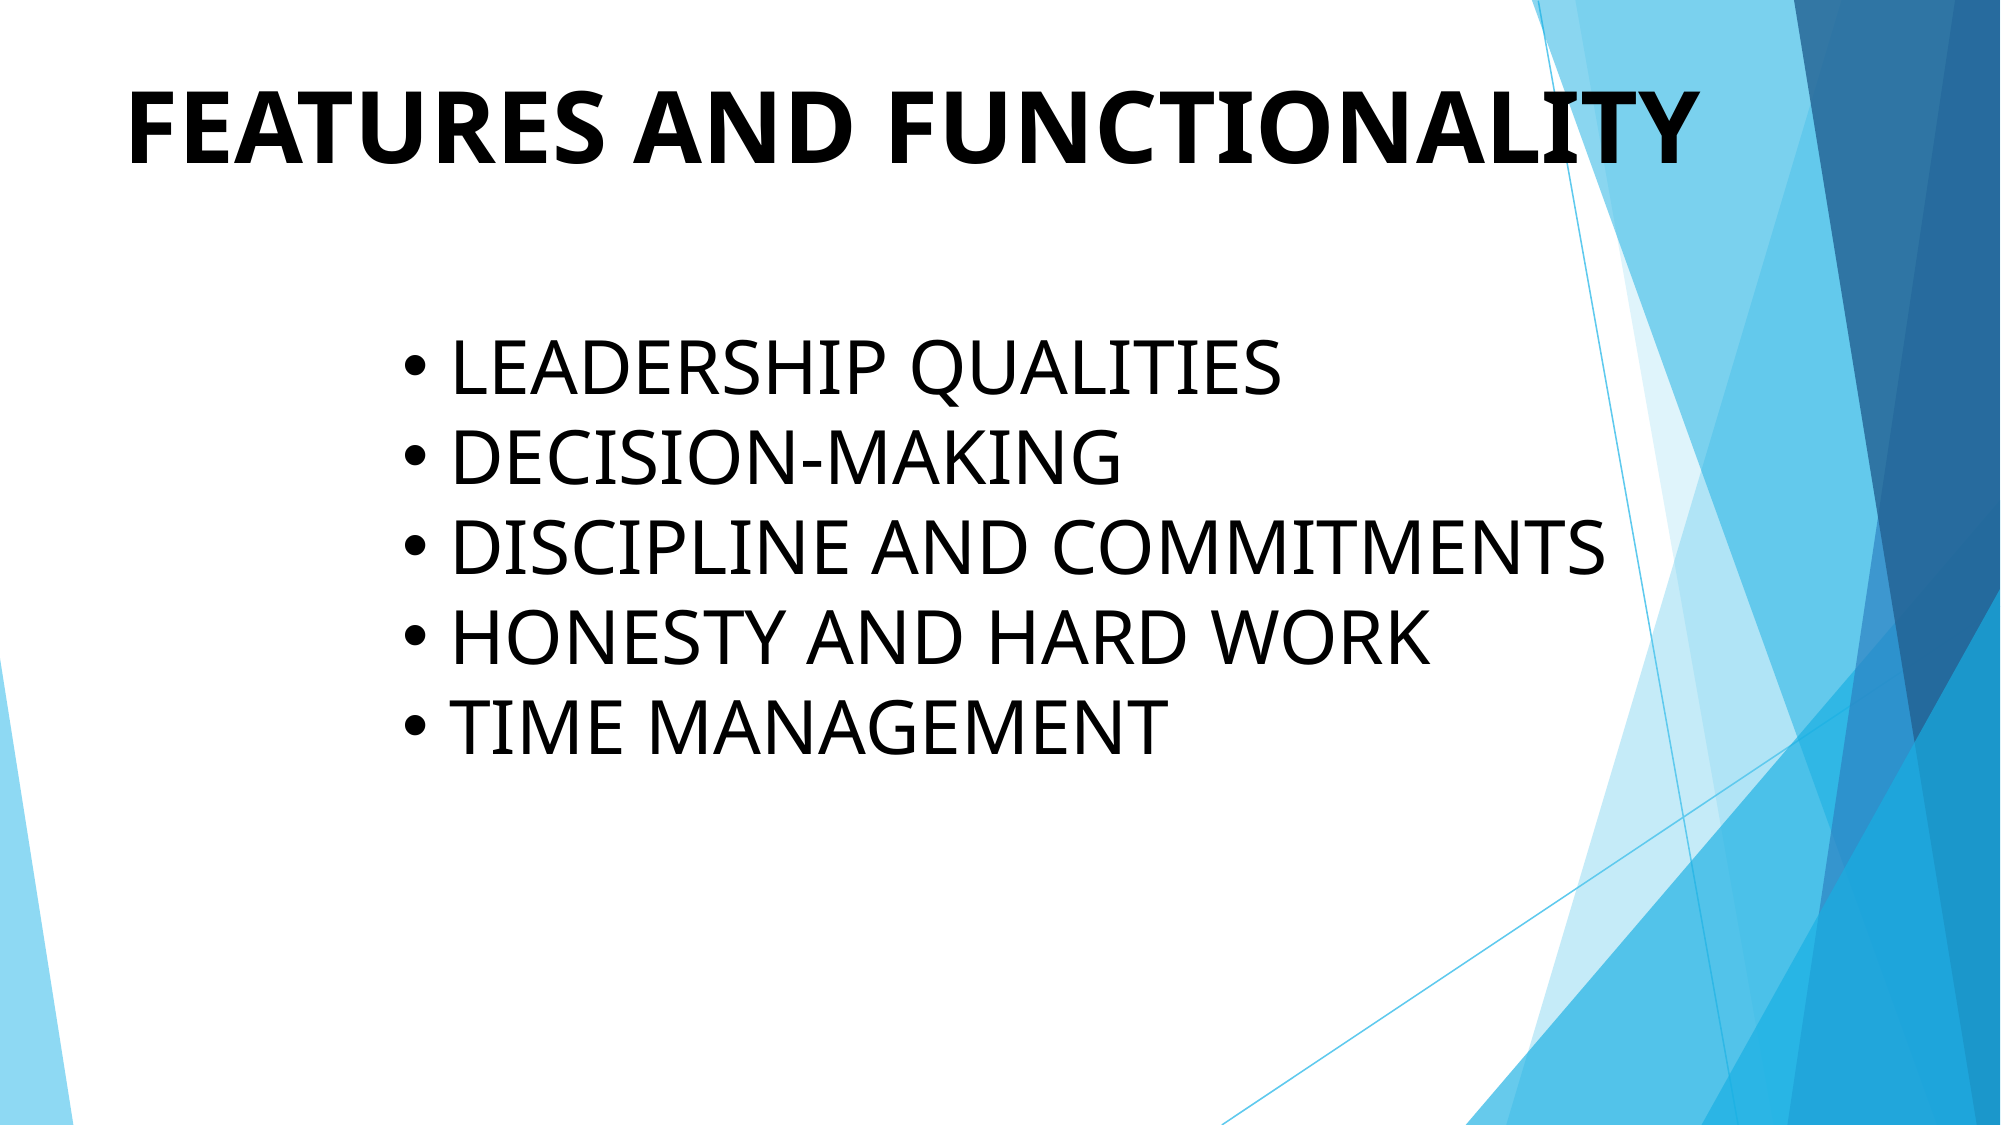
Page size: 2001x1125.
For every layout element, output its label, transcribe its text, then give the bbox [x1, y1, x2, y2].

text_box LEADERSHIP QUALITIES DECISION-MAKING DISCIPLINE AND COMMITMENTS HONESTY AND HARD WORK TIME MANAGEMENT [387, 312, 1638, 778]
title FEATURES AND FUNCTIONALITY [123, 63, 1877, 188]
